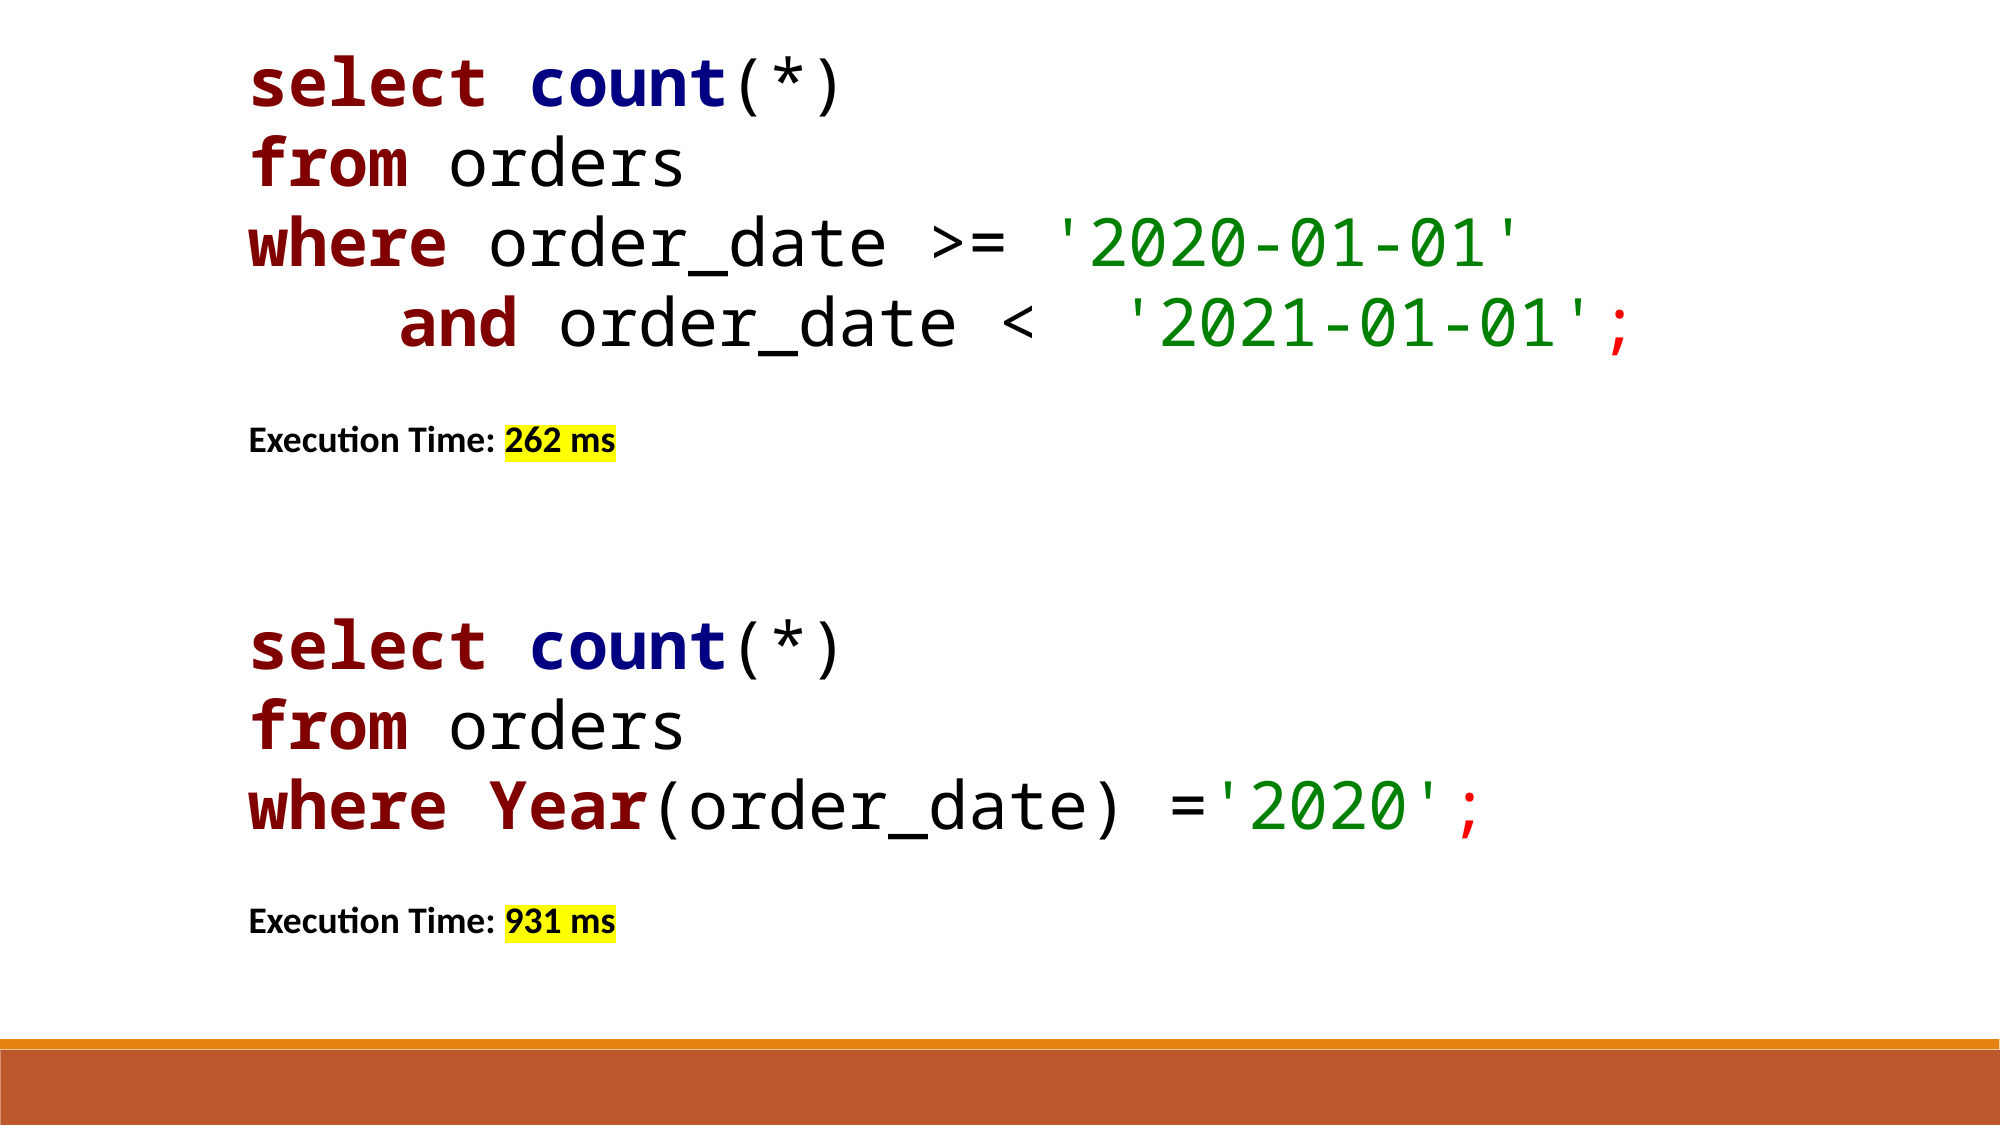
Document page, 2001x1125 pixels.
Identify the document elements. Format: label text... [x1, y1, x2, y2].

text_box Execution Time: 931 ms [233, 888, 1234, 949]
text_box Execution Time: 262 ms [233, 408, 1234, 468]
text_box select count(*) from orders where Year(order_date) ='2020'; [233, 595, 1600, 850]
text_box select count(*) from orders where order_date >= '2020-01-01' and order_date < '2021-01-01'; [233, 32, 1783, 367]
